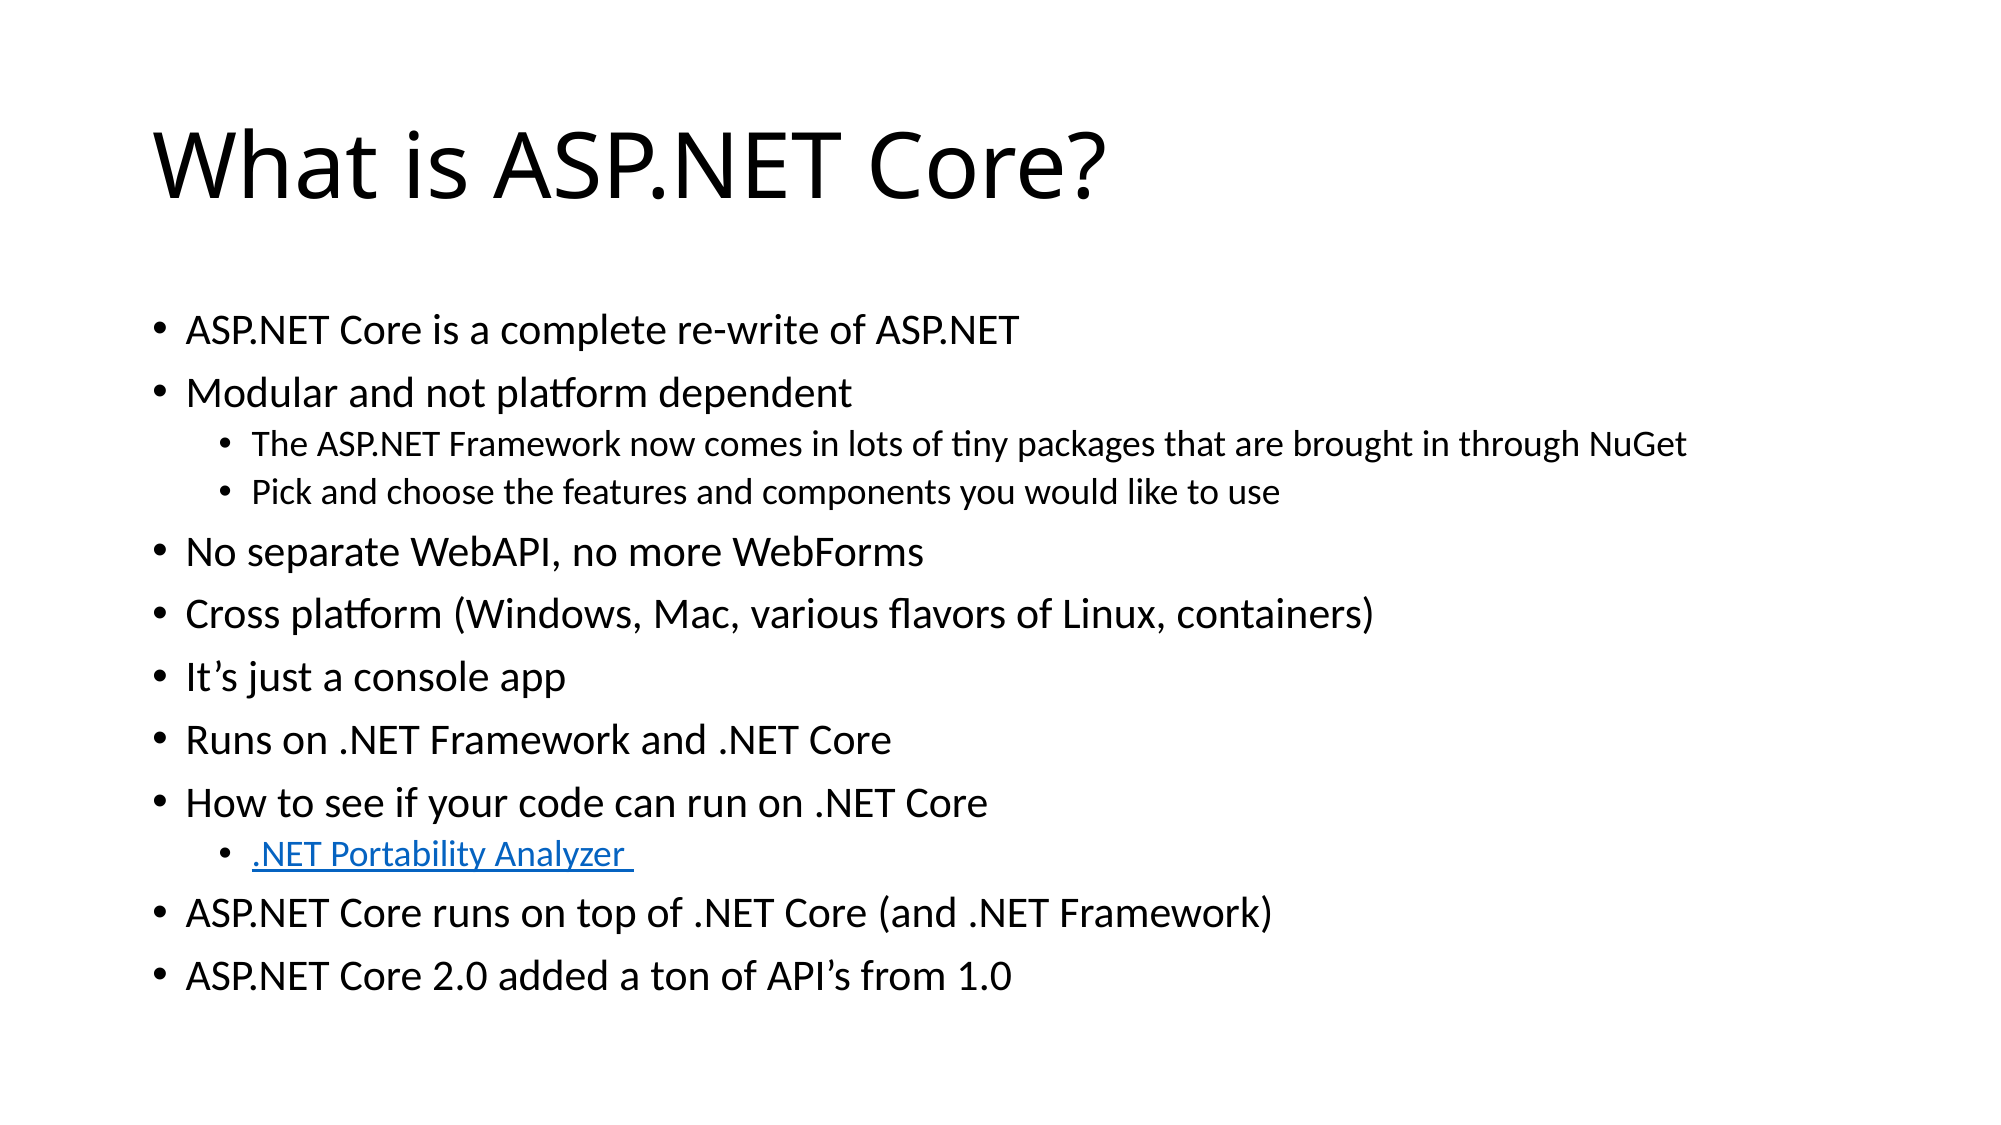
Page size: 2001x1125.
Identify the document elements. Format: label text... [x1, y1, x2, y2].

title What is ASP.NET Core? [137, 59, 1863, 278]
list ASP.NET Core is a complete re-write of ASP.NET Modular and not platform dependent The ASP.NET Framework now comes in lots of tiny packages that are brought in through NuGet Pick and choose the features and components you would like to use No separate WebAPI, no more WebForms Cross platform (Windows, Mac, various flavors of Linux, containers) It’s just a console app Runs on .NET Framework and .NET Core How to see if your code can run on .NET Core .NET Portability Analyzer ASP.NET Core runs on top of .NET Core (and .NET Framework) ASP.NET Core 2.0 added a ton of API’s from 1.0 [137, 299, 1892, 1014]
